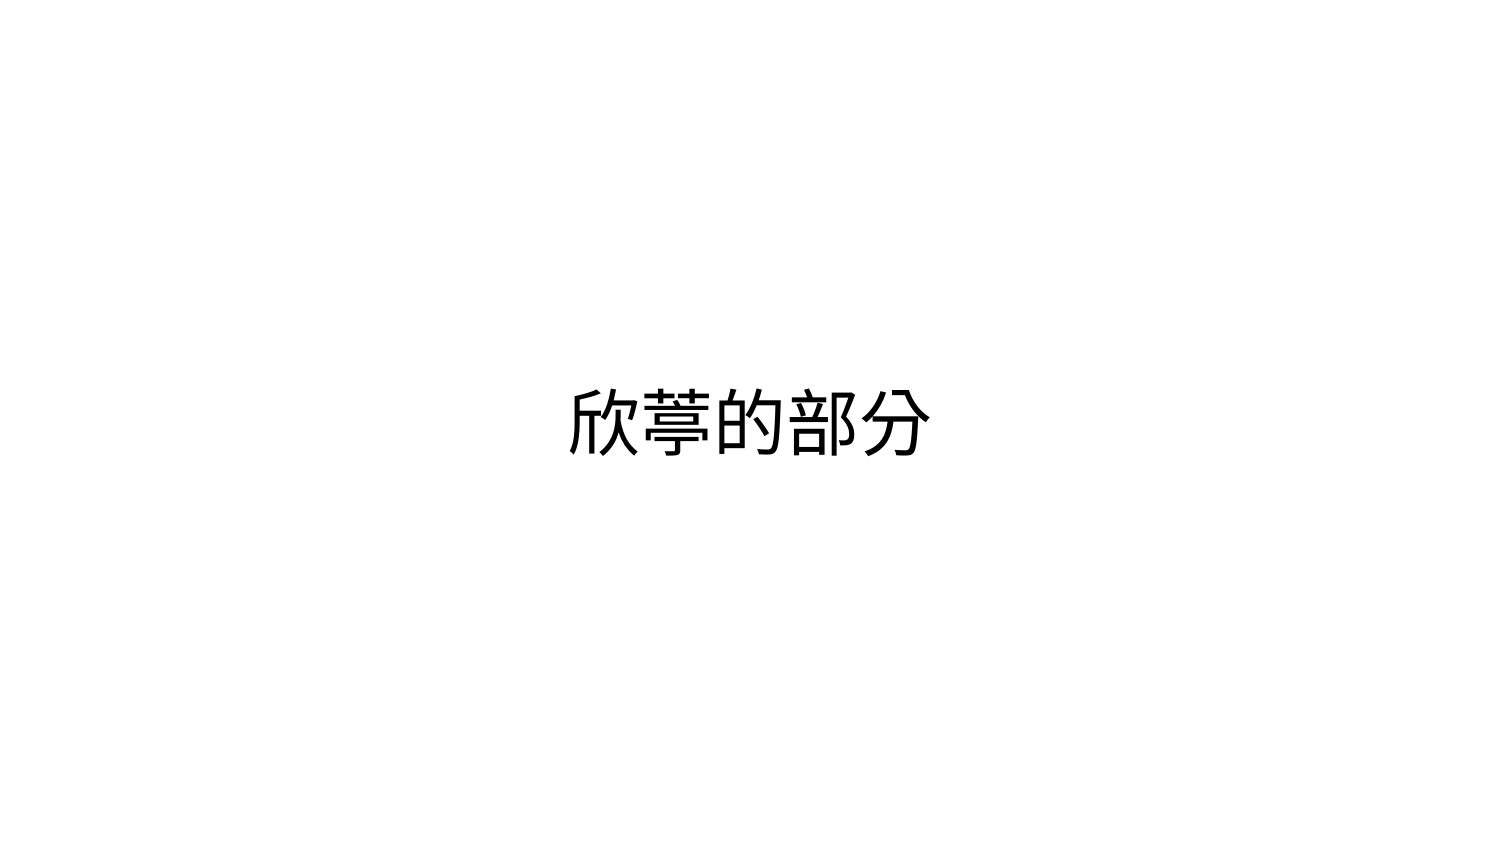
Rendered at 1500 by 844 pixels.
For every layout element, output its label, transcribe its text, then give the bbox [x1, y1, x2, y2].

text_box 欣葶的部分 [534, 362, 966, 480]
